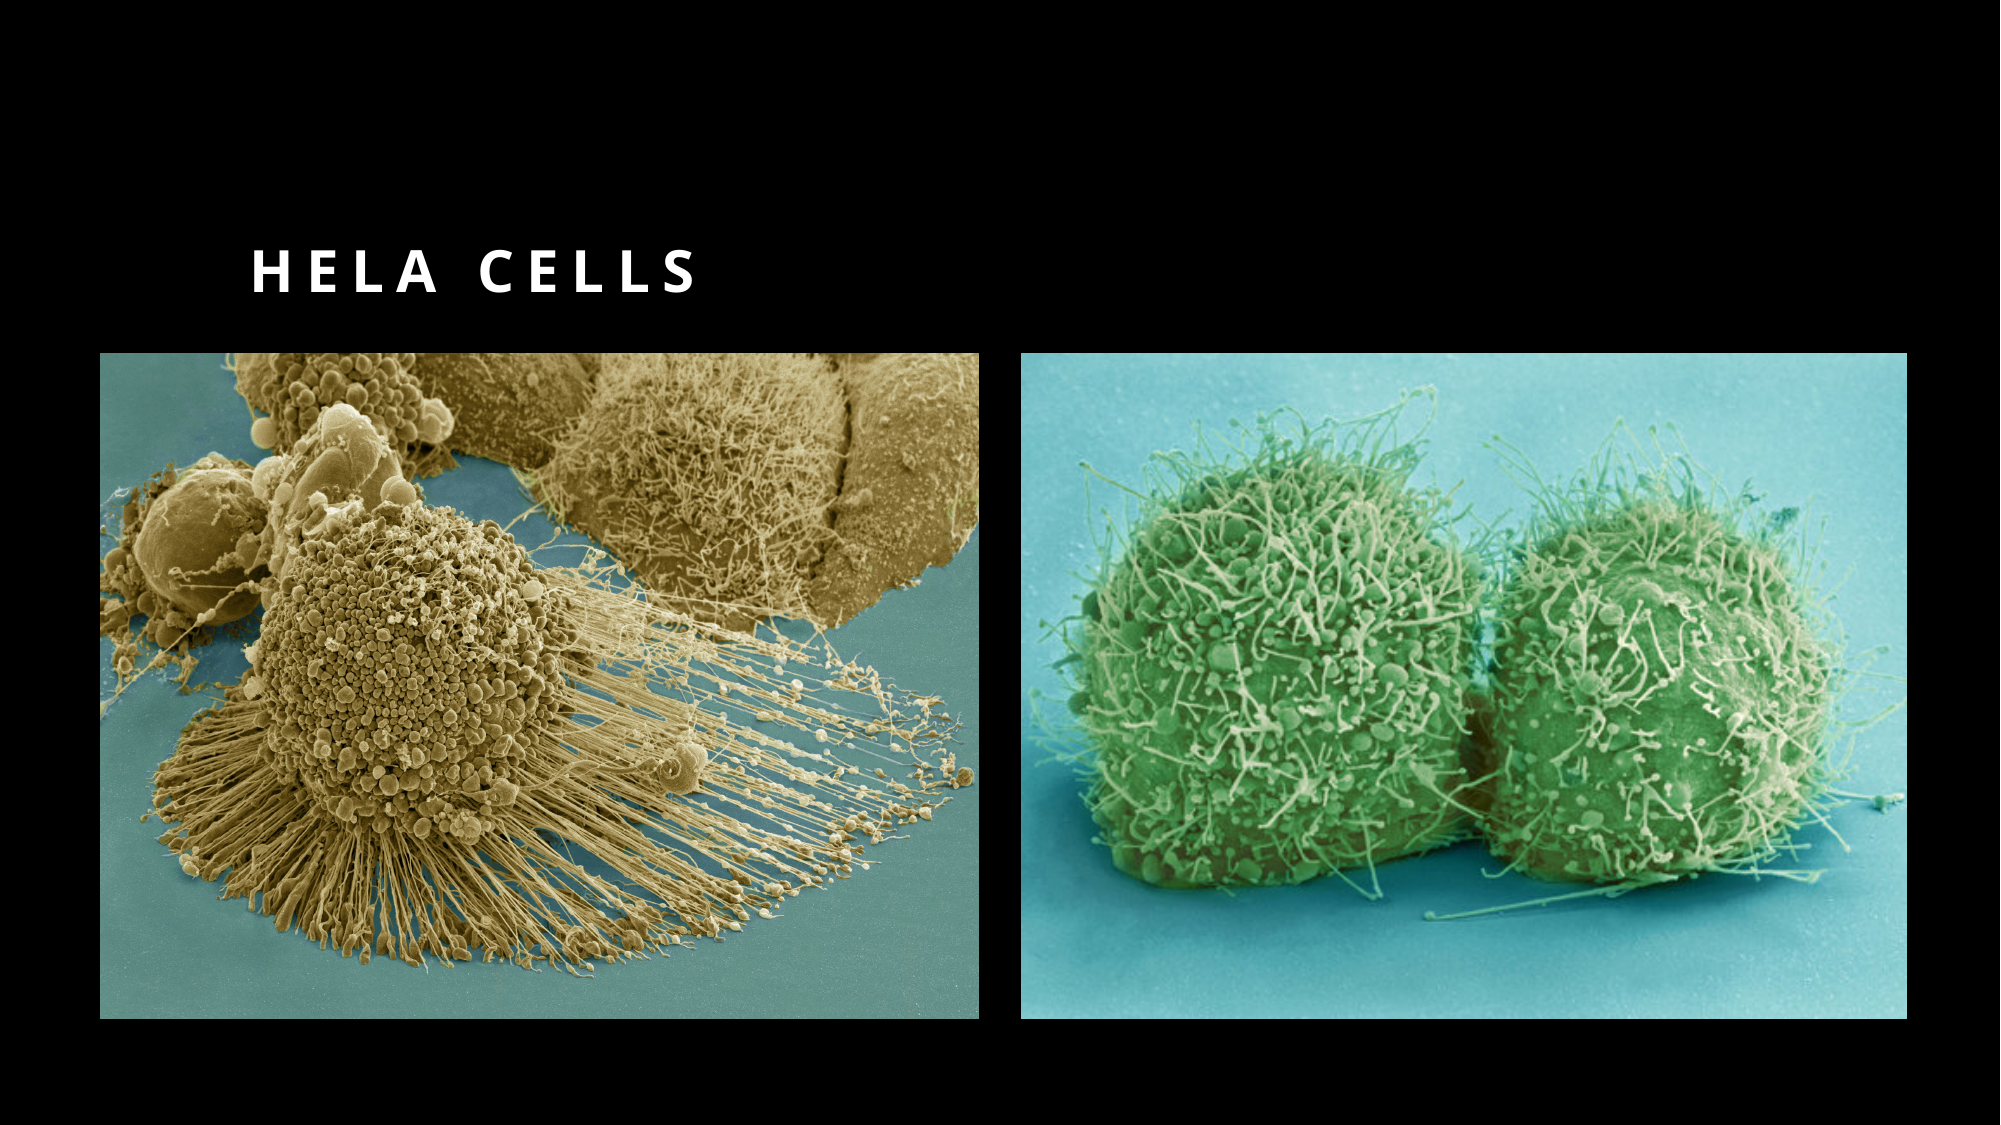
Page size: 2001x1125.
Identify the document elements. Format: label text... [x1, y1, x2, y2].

title Hela Cells [234, 171, 1750, 313]
picture [99, 353, 979, 1020]
picture [1021, 353, 1907, 1020]
